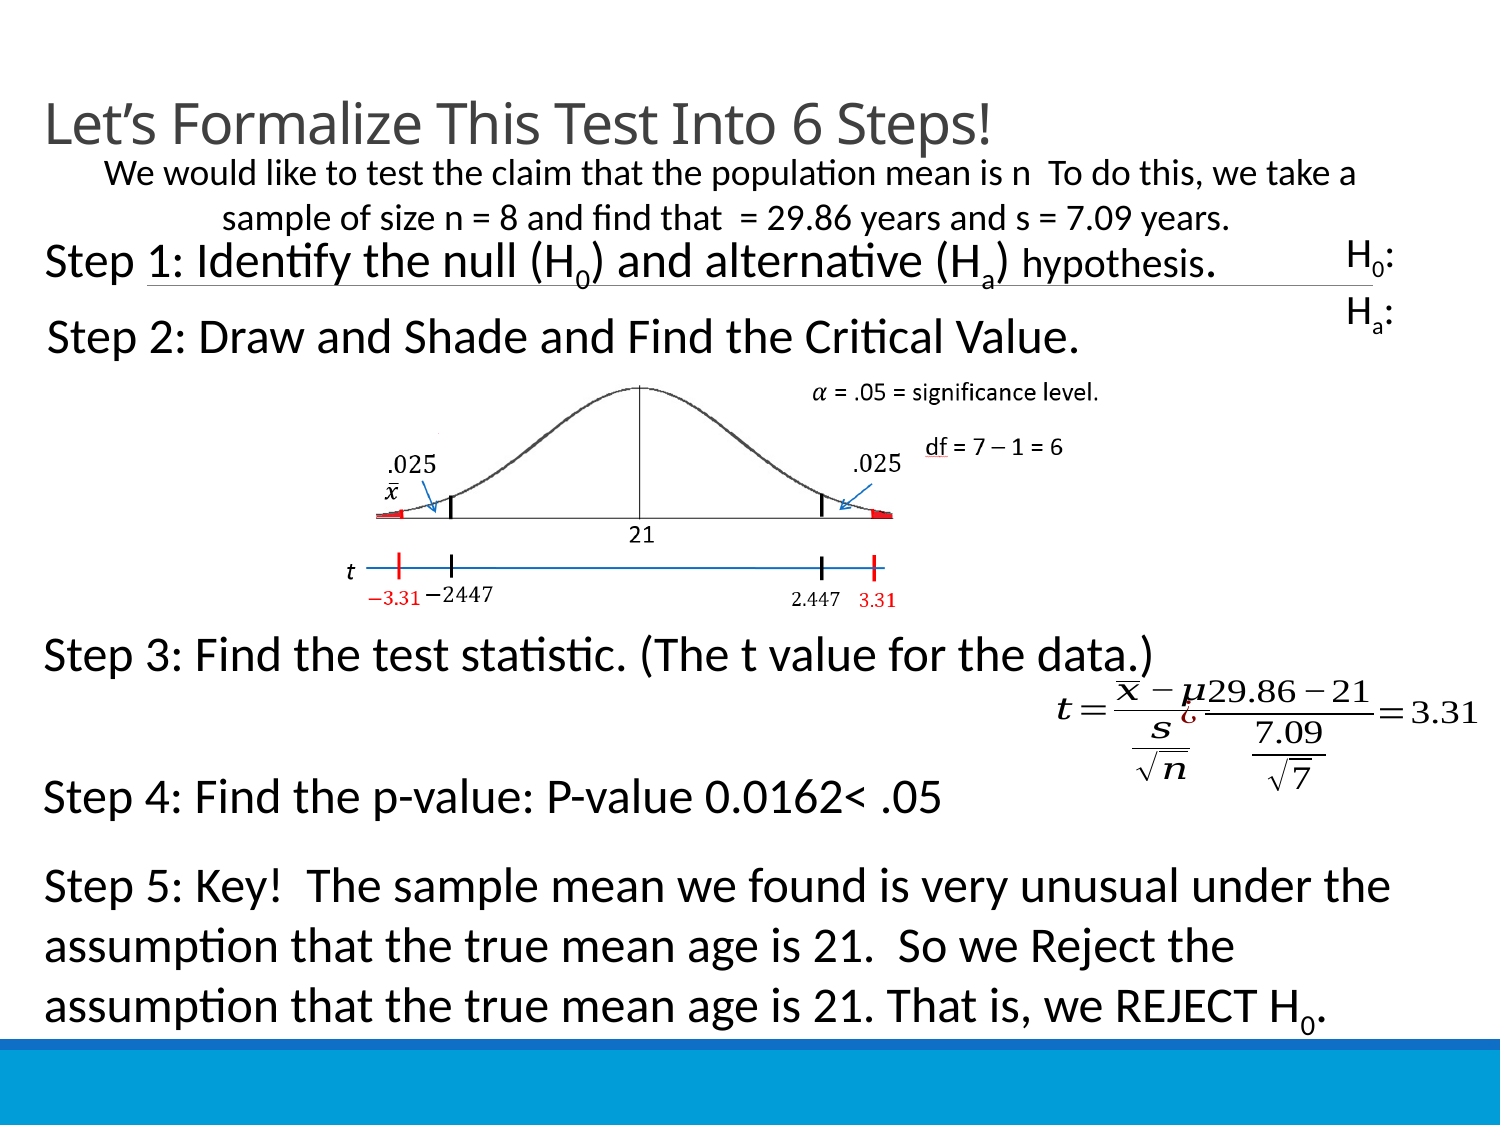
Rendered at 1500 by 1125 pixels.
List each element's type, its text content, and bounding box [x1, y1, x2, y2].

text_box Step 2: Draw and Shade and Find the Critical Value. [32, 296, 1480, 371]
text_box Step 4: Find the p-value: P-value 0.0162< .05 [28, 755, 1469, 831]
picture [322, 374, 1104, 625]
text_box Step 5: Key! The sample mean we found is very unusual under the assumption that the true mean age is 21. So we Reject the assumption that the true mean age is 21. That is, we REJECT H0. [28, 845, 1470, 1049]
title Let’s Formalize This Test Into 6 Steps! [28, 89, 1480, 164]
text_box Step 1: Identify the null (H0) and alternative (Ha) hypothesis. [0, 219, 1274, 303]
text_box Step 3: Find the test statistic. (The t value for the data.) [28, 614, 1476, 690]
